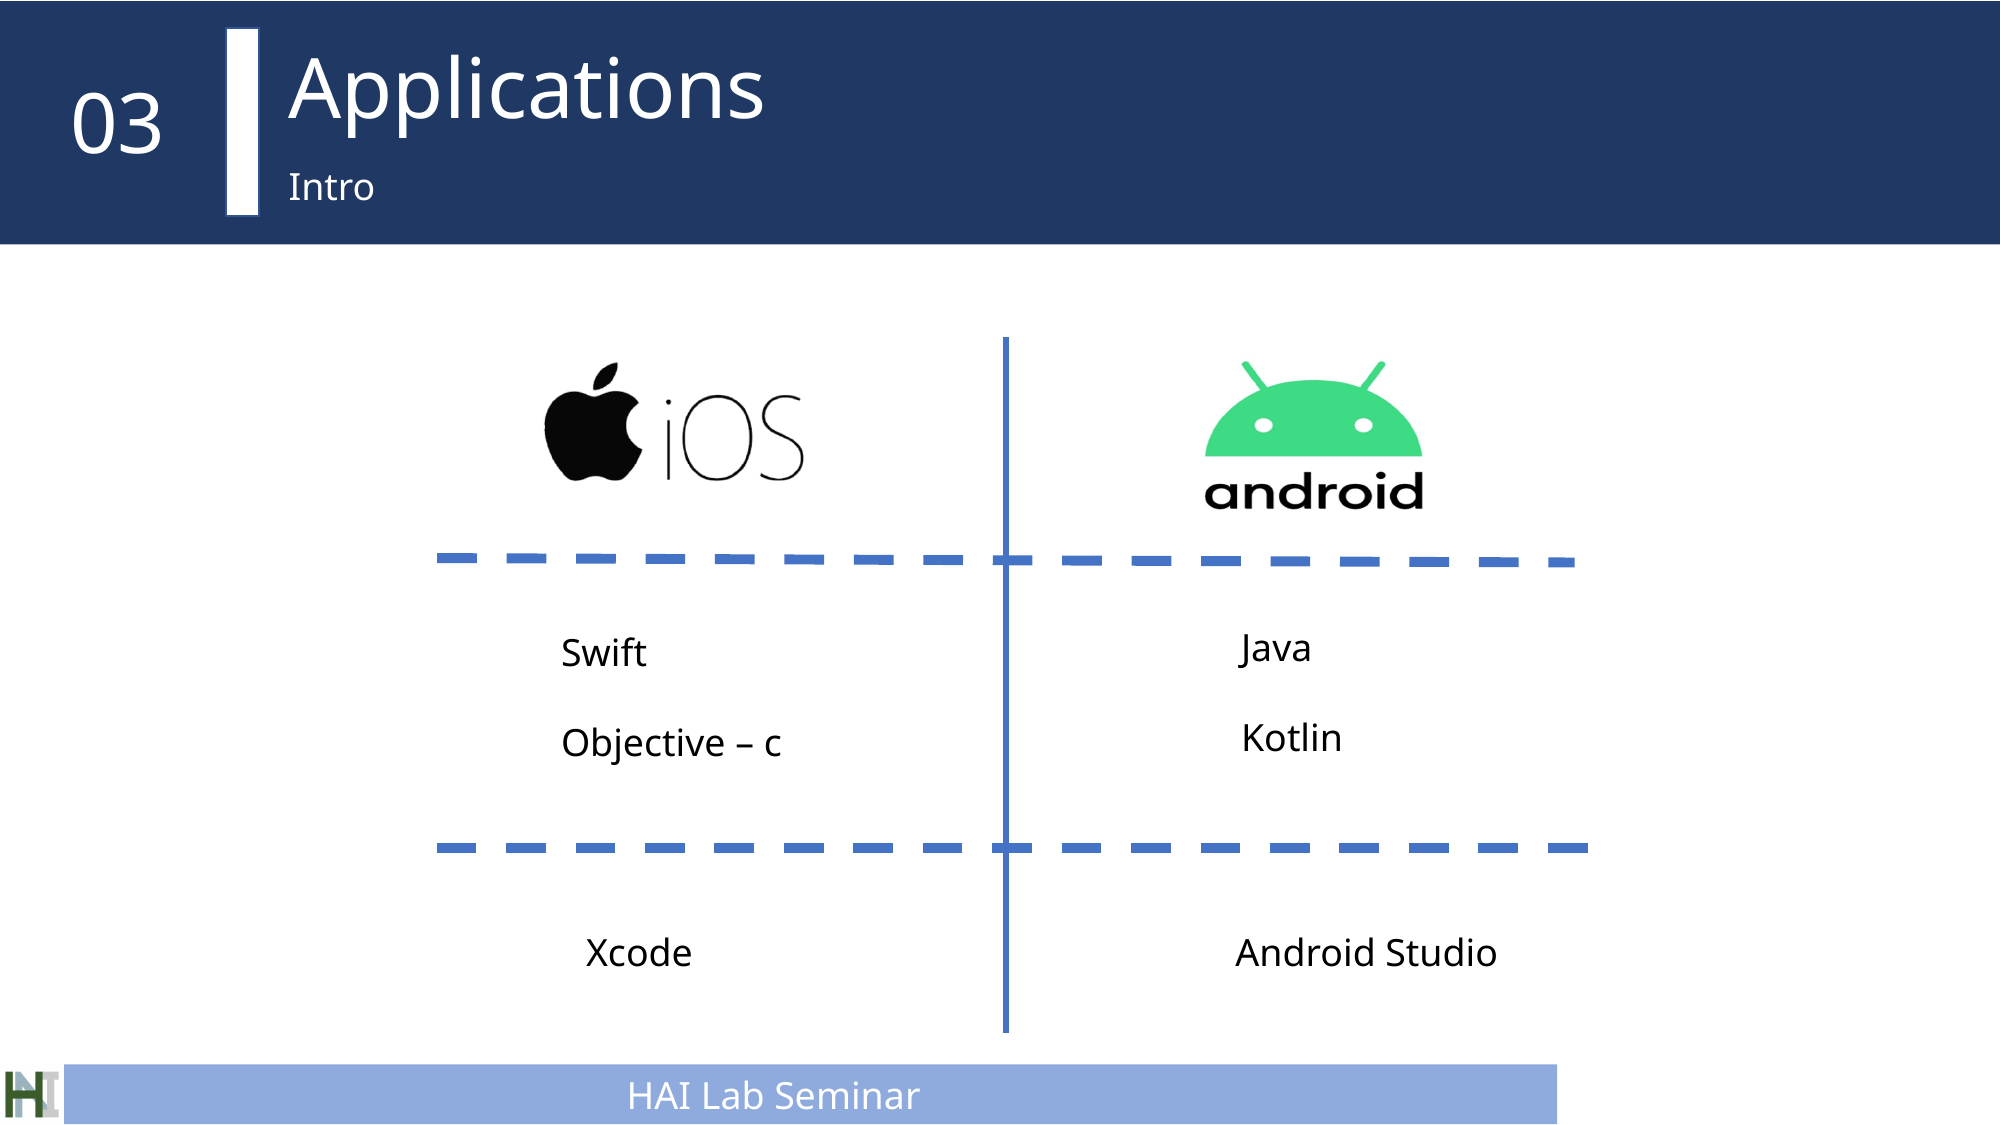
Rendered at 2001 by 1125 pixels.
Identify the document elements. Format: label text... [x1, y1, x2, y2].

text_box Intro [273, 155, 1580, 215]
picture [1181, 347, 1436, 519]
text_box Applications [273, 27, 1668, 143]
text_box Xcode [571, 921, 871, 982]
text_box 03 [55, 62, 211, 278]
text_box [437, 558, 1575, 563]
picture [0, 1064, 64, 1125]
text_box [0, 0, 2000, 245]
text_box [225, 27, 260, 217]
text_box Android Studio [1220, 921, 1520, 982]
picture [526, 360, 819, 488]
text_box HAI Lab Seminar [64, 1064, 1558, 1125]
text_box Java Kotlin [1226, 616, 1526, 767]
text_box Swift Objective – c [546, 622, 846, 772]
